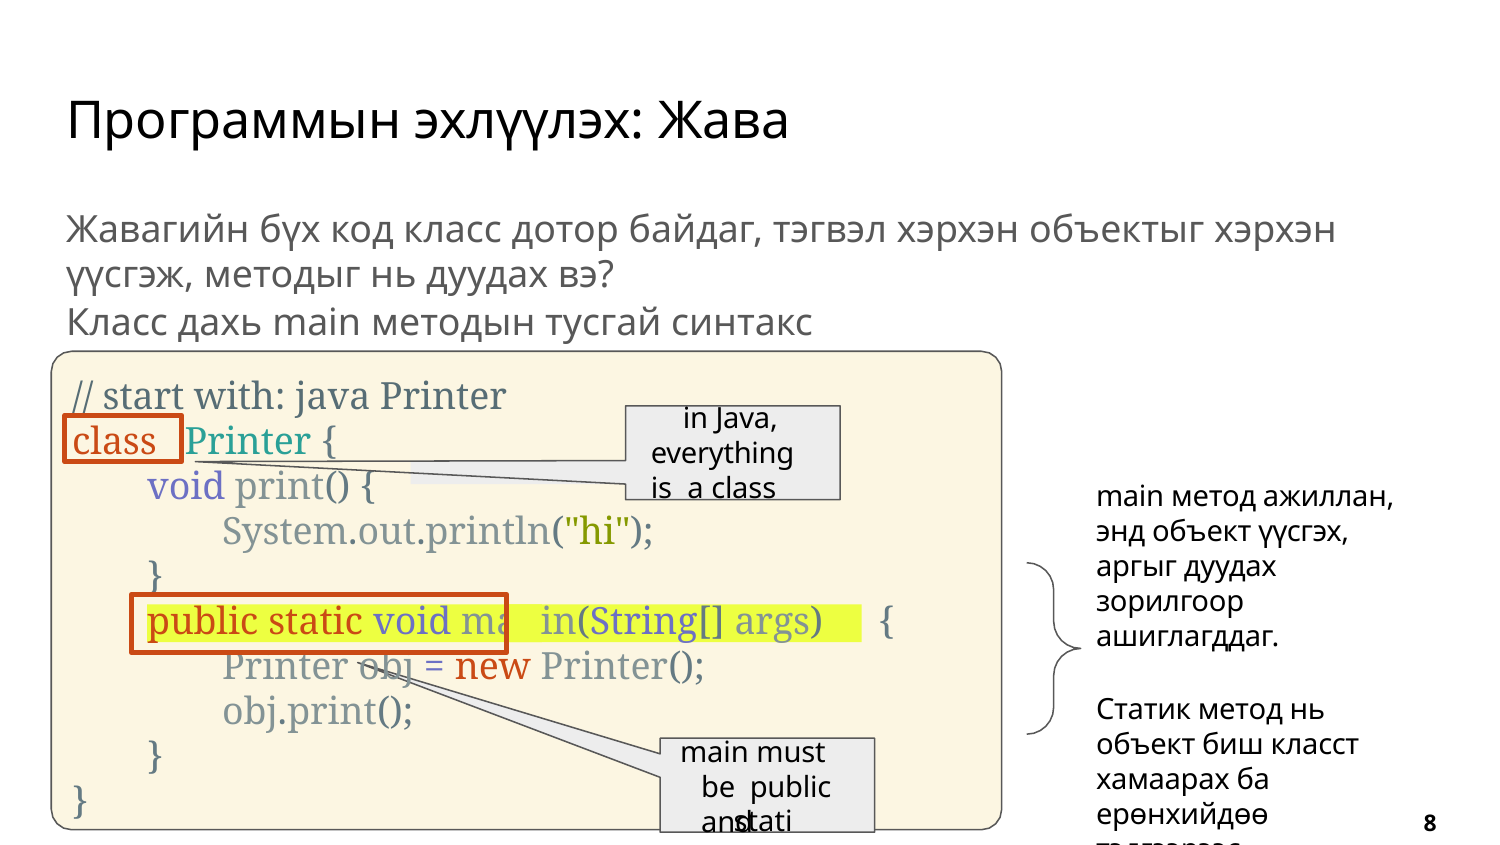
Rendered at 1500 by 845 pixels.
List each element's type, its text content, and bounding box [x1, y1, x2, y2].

slide_number 8 [1417, 808, 1498, 837]
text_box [194, 404, 1082, 736]
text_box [356, 661, 876, 834]
text_box Жавагийн бүх код класс дотор байдаг, тэгвэл хэрхэн объектыг хэрхэн үүсгэж, методыг нь дуудах вэ? Класс дахь main методын тусгай синтакс [64, 203, 1430, 343]
text_box main метод ажиллан, энд объект үүсгэх, аргыг дуудах зорилгоор ашиглагддаг. Статик метод нь объект биш класст хамаарах ба ерөнхийдөө тэдгээрээс зайлсхийдэг [1093, 475, 1414, 845]
title Программын эхлүүлэх: Жава [64, 84, 857, 228]
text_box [50, 350, 1002, 830]
